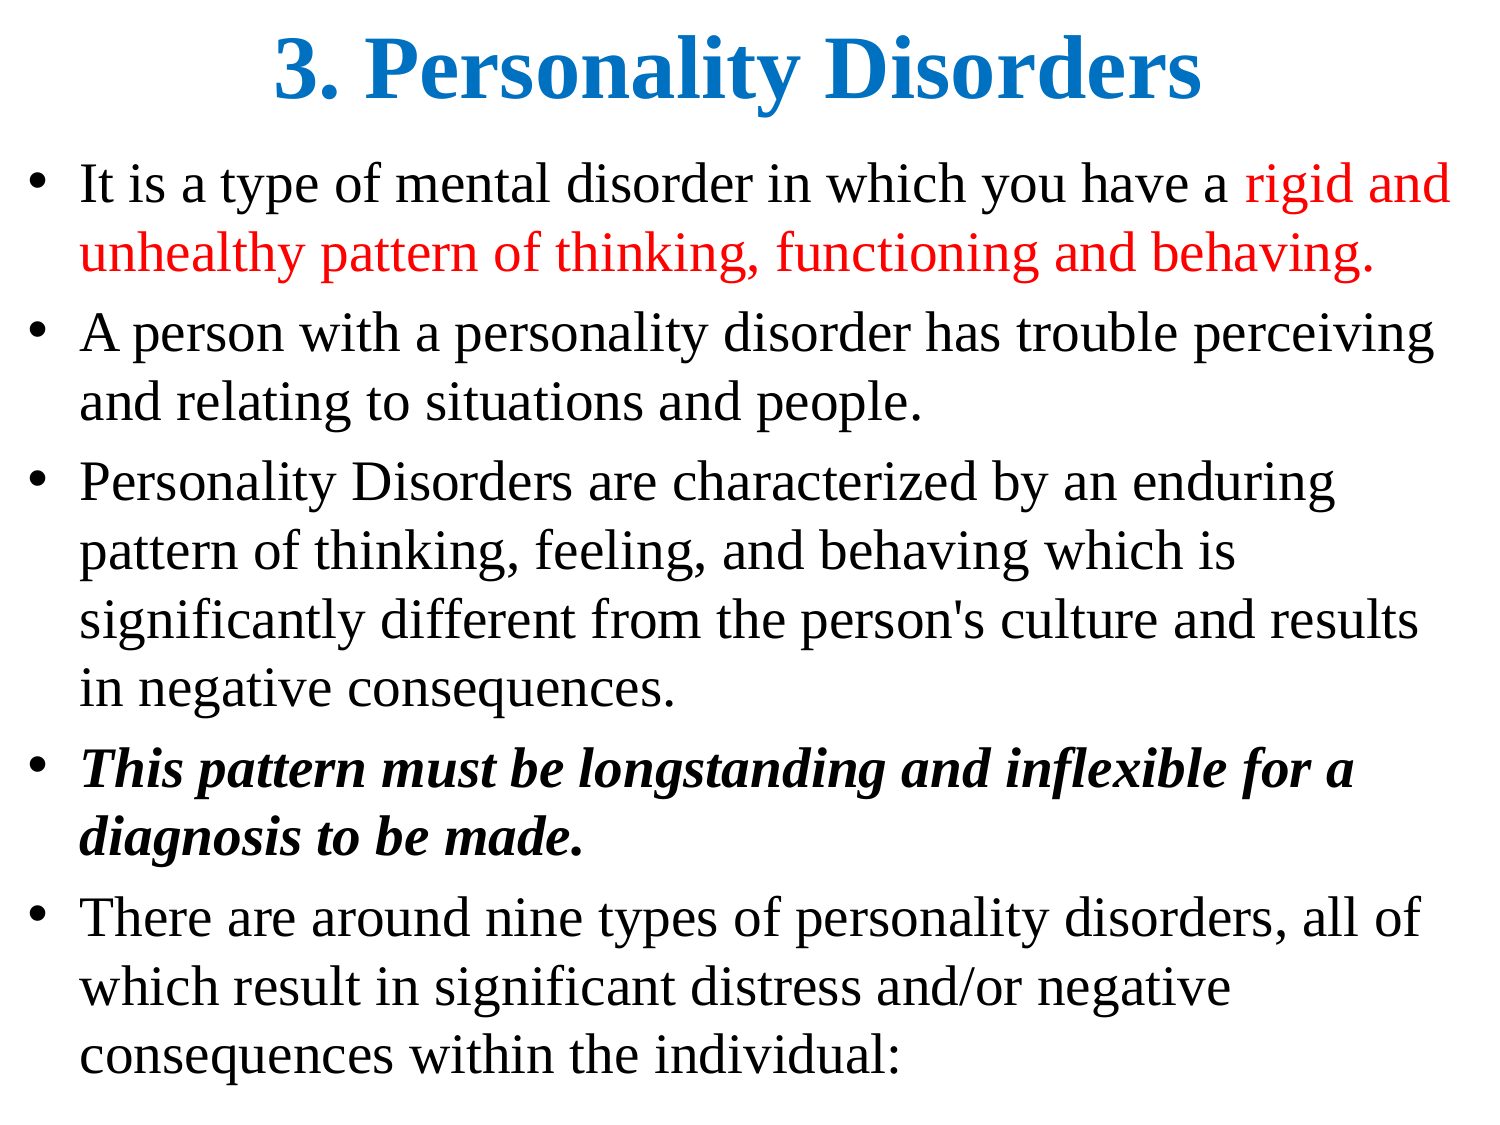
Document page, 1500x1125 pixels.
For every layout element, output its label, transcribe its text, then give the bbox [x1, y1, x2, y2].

title 3. Personality Disorders [12, 0, 1488, 125]
list It is a type of mental disorder in which you have a rigid and unhealthy pattern of thinking, functioning and behaving. A person with a personality disorder has trouble perceiving and relating to situations and people. Personality Disorders are characterized by an enduring pattern of thinking, feeling, and behaving which is significantly different from the person's culture and results in negative consequences. This pattern must be longstanding and inflexible for a diagnosis to be made. There are around nine types of personality disorders, all of which result in significant distress and/or negative consequences within the individual: [12, 137, 1488, 1100]
